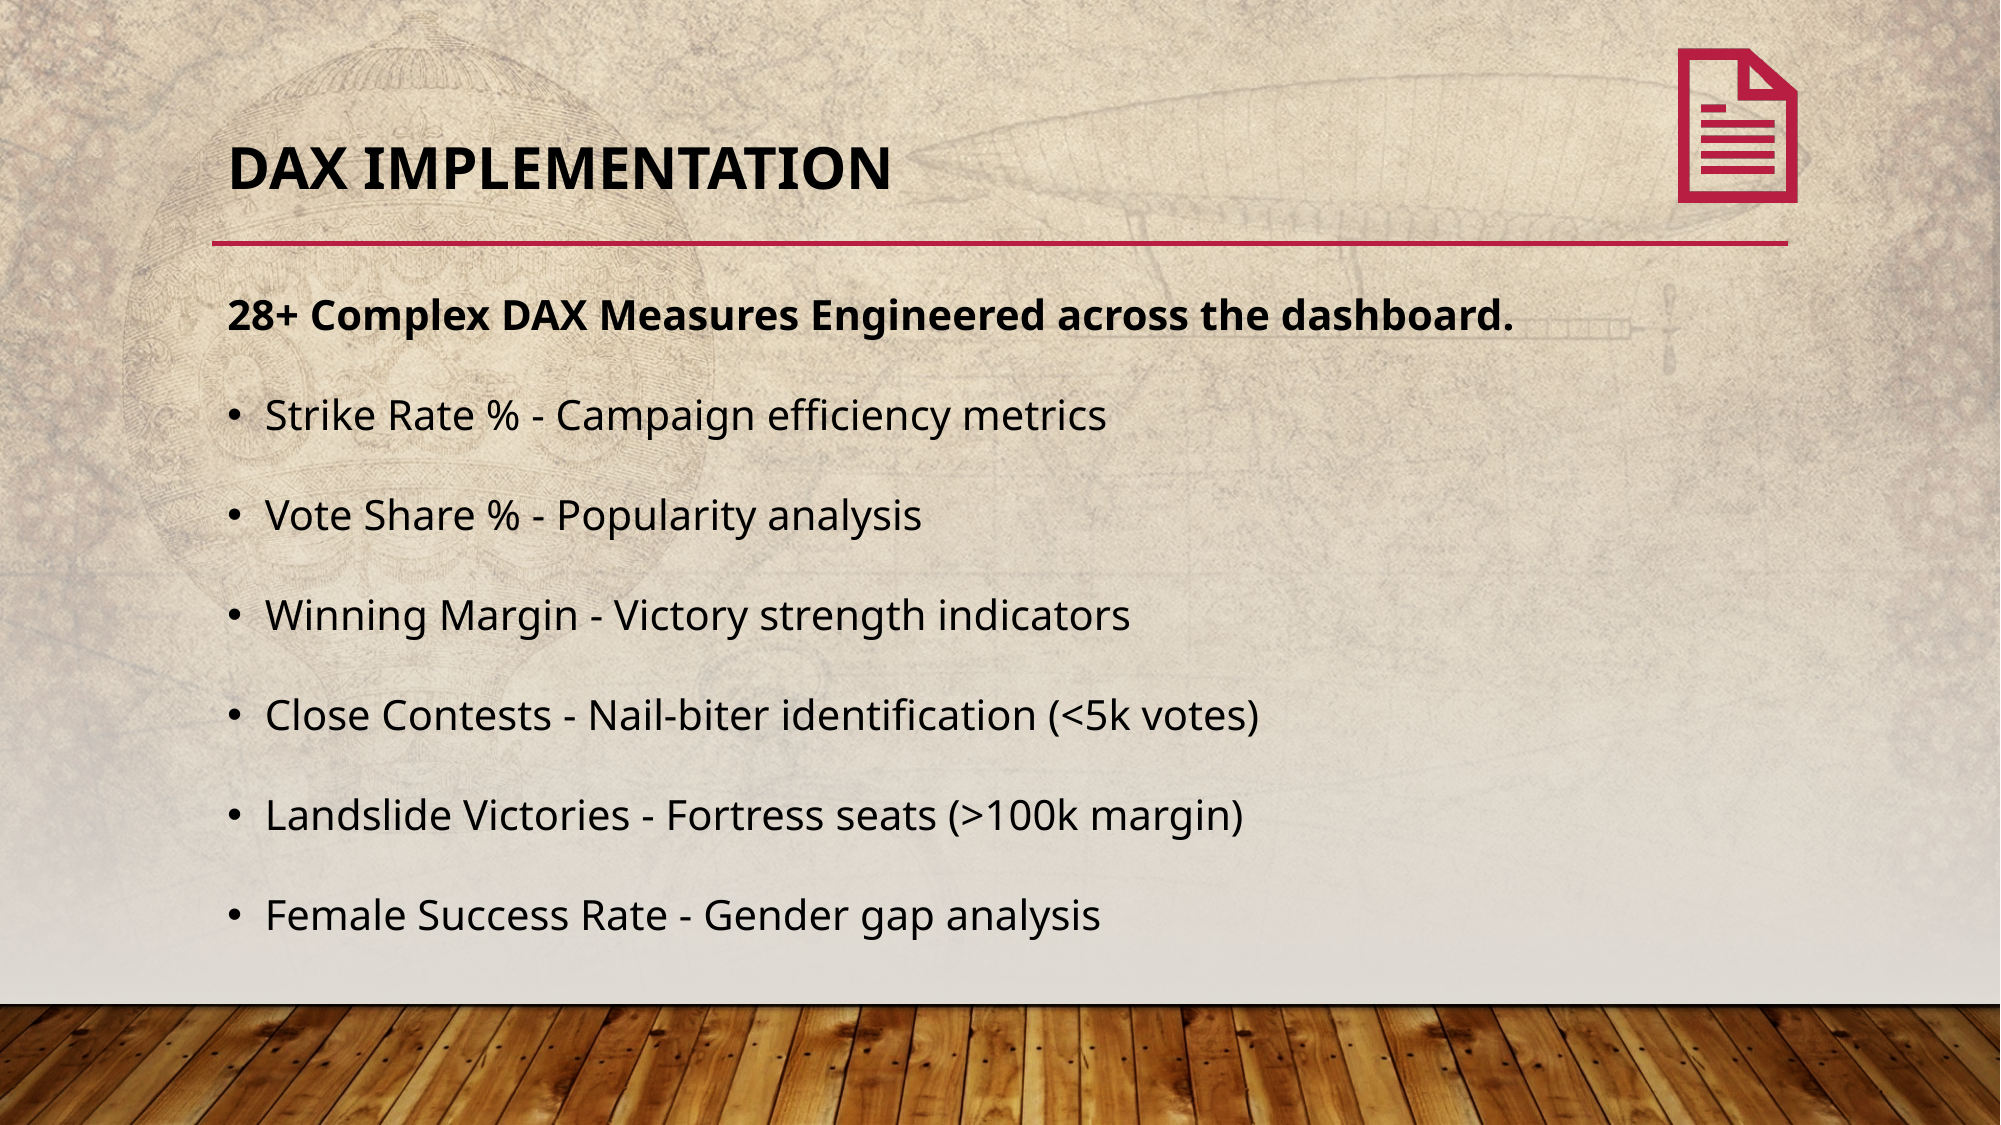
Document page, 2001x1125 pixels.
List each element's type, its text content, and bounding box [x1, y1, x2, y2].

picture [0, 1004, 2000, 1125]
list 28+ Complex DAX Measures Engineered across the dashboard. Strike Rate % - Campaign efficiency metrics Vote Share % - Popularity analysis Winning Margin - Victory strength indicators Close Contests - Nail-biter identification (<5k votes) Landslide Victories - Fortress seats (>100k margin) Female Success Rate - Gender gap analysis [212, 281, 1788, 947]
picture [1644, 33, 1830, 219]
title DAX Implementation [212, 131, 1788, 281]
